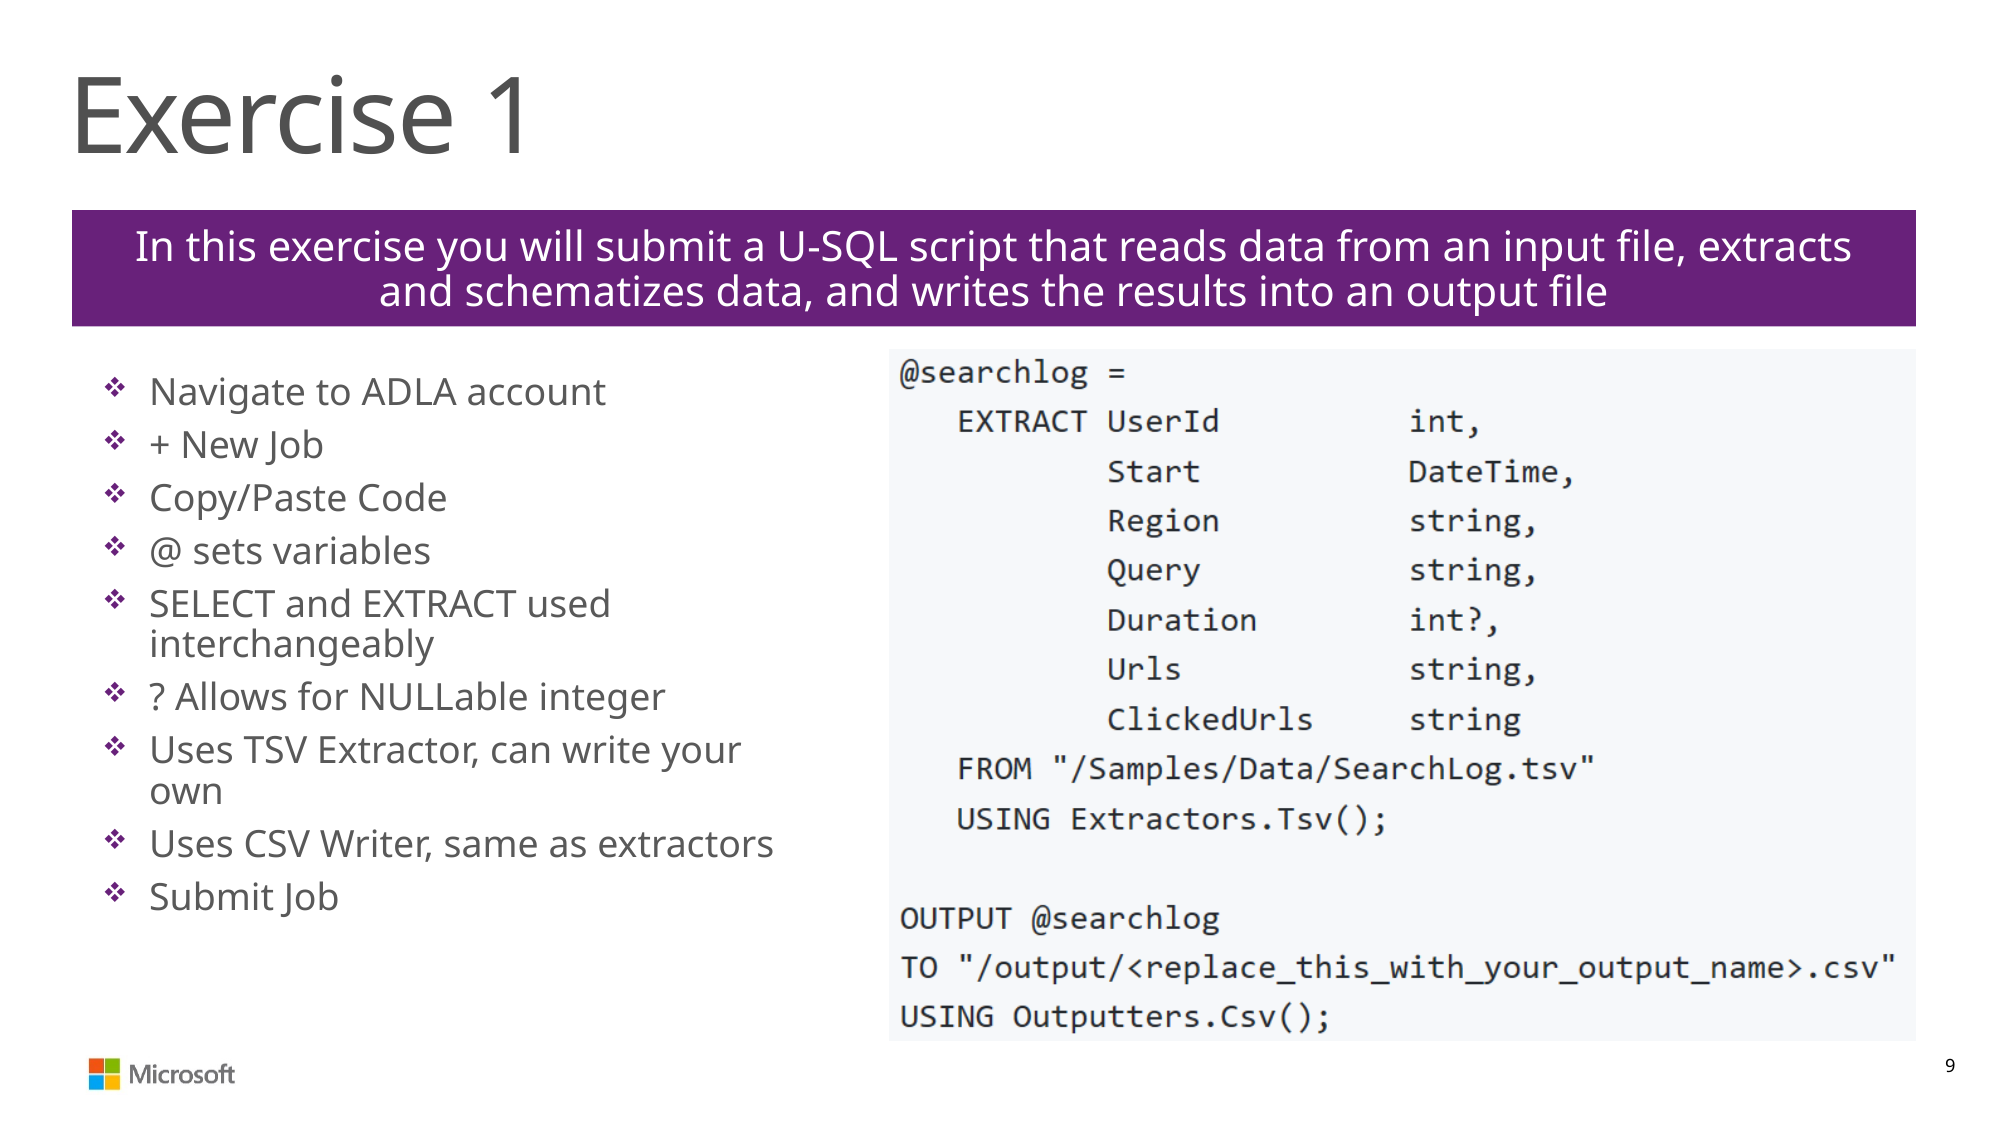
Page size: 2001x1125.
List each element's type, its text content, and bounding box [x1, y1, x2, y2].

picture [889, 348, 1917, 1042]
picture [85, 1055, 240, 1095]
text_box In this exercise you will submit a U-SQL script that reads data from an input file, extracts and schematizes data, and writes the results into an output file [72, 210, 1916, 327]
title Exercise 1 [44, 47, 1956, 200]
text_box Navigate to ADLA account + New Job Copy/Paste Code @ sets variables SELECT and EXTRACT used interchangeably ? Allows for NULLable integer Uses TSV Extractor, can write your own Uses CSV Writer, same as extractors Submit Job [72, 349, 820, 989]
slide_number 9 [1864, 1056, 1956, 1078]
